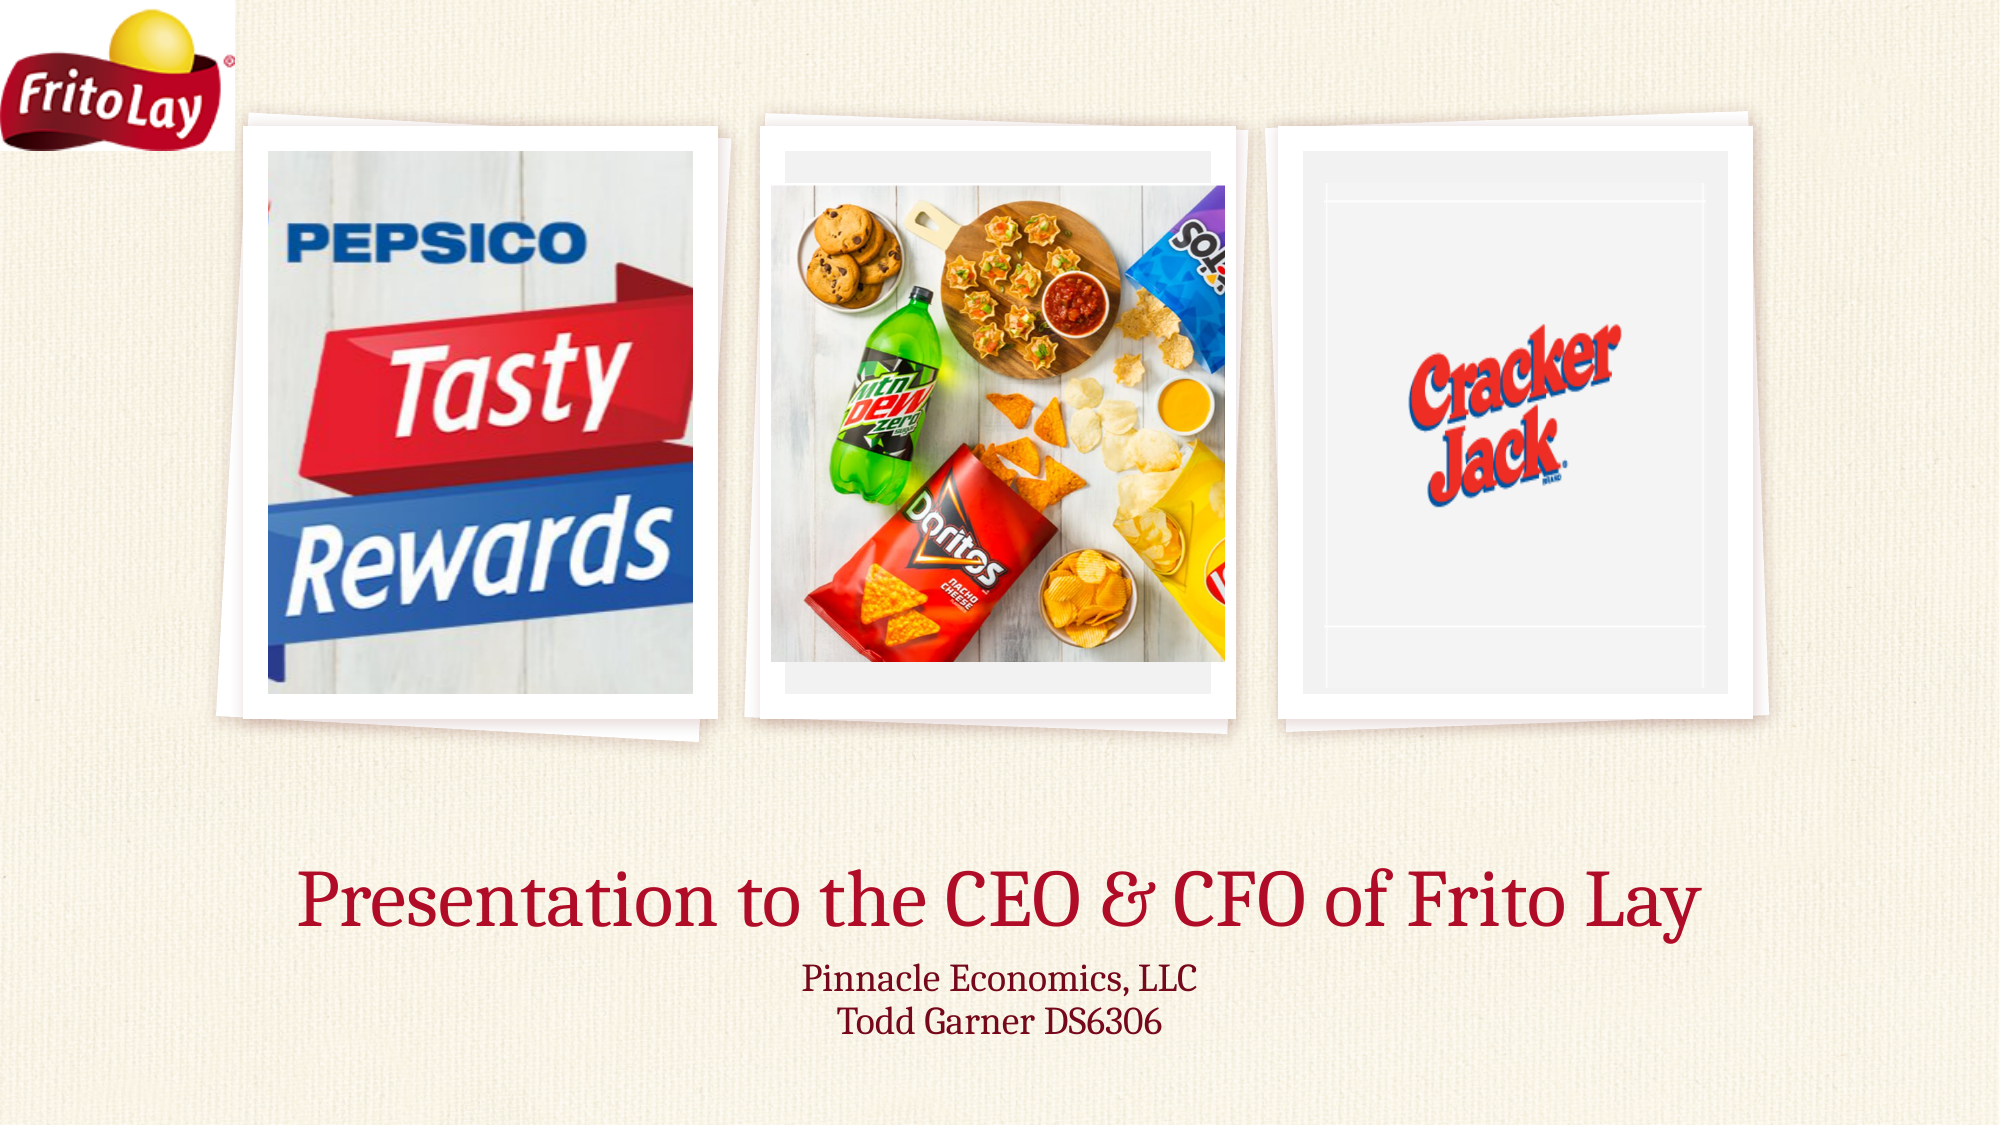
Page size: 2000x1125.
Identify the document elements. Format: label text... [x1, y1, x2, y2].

title Presentation to the CEO & CFO of Frito Lay [249, 794, 1750, 950]
picture [0, 0, 2000, 1125]
subtitle Pinnacle Economics, LLC Todd Garner DS6306 [249, 950, 1750, 1051]
